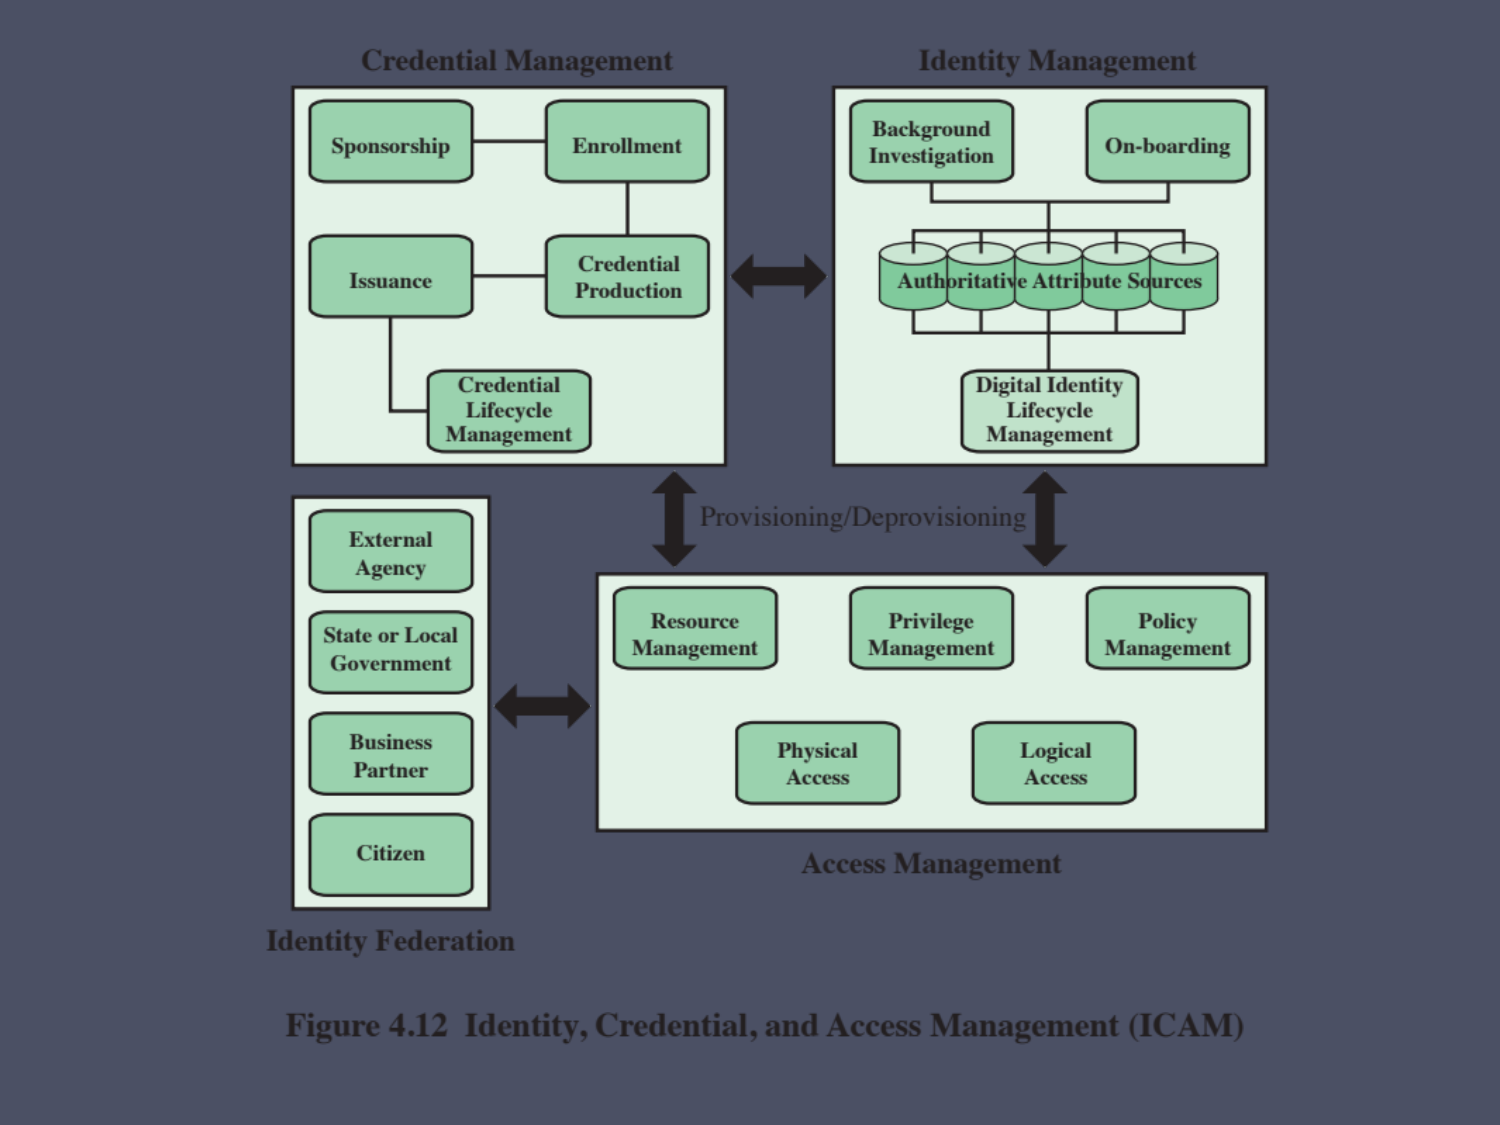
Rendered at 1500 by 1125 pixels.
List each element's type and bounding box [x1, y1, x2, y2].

picture [206, 18, 1352, 1095]
